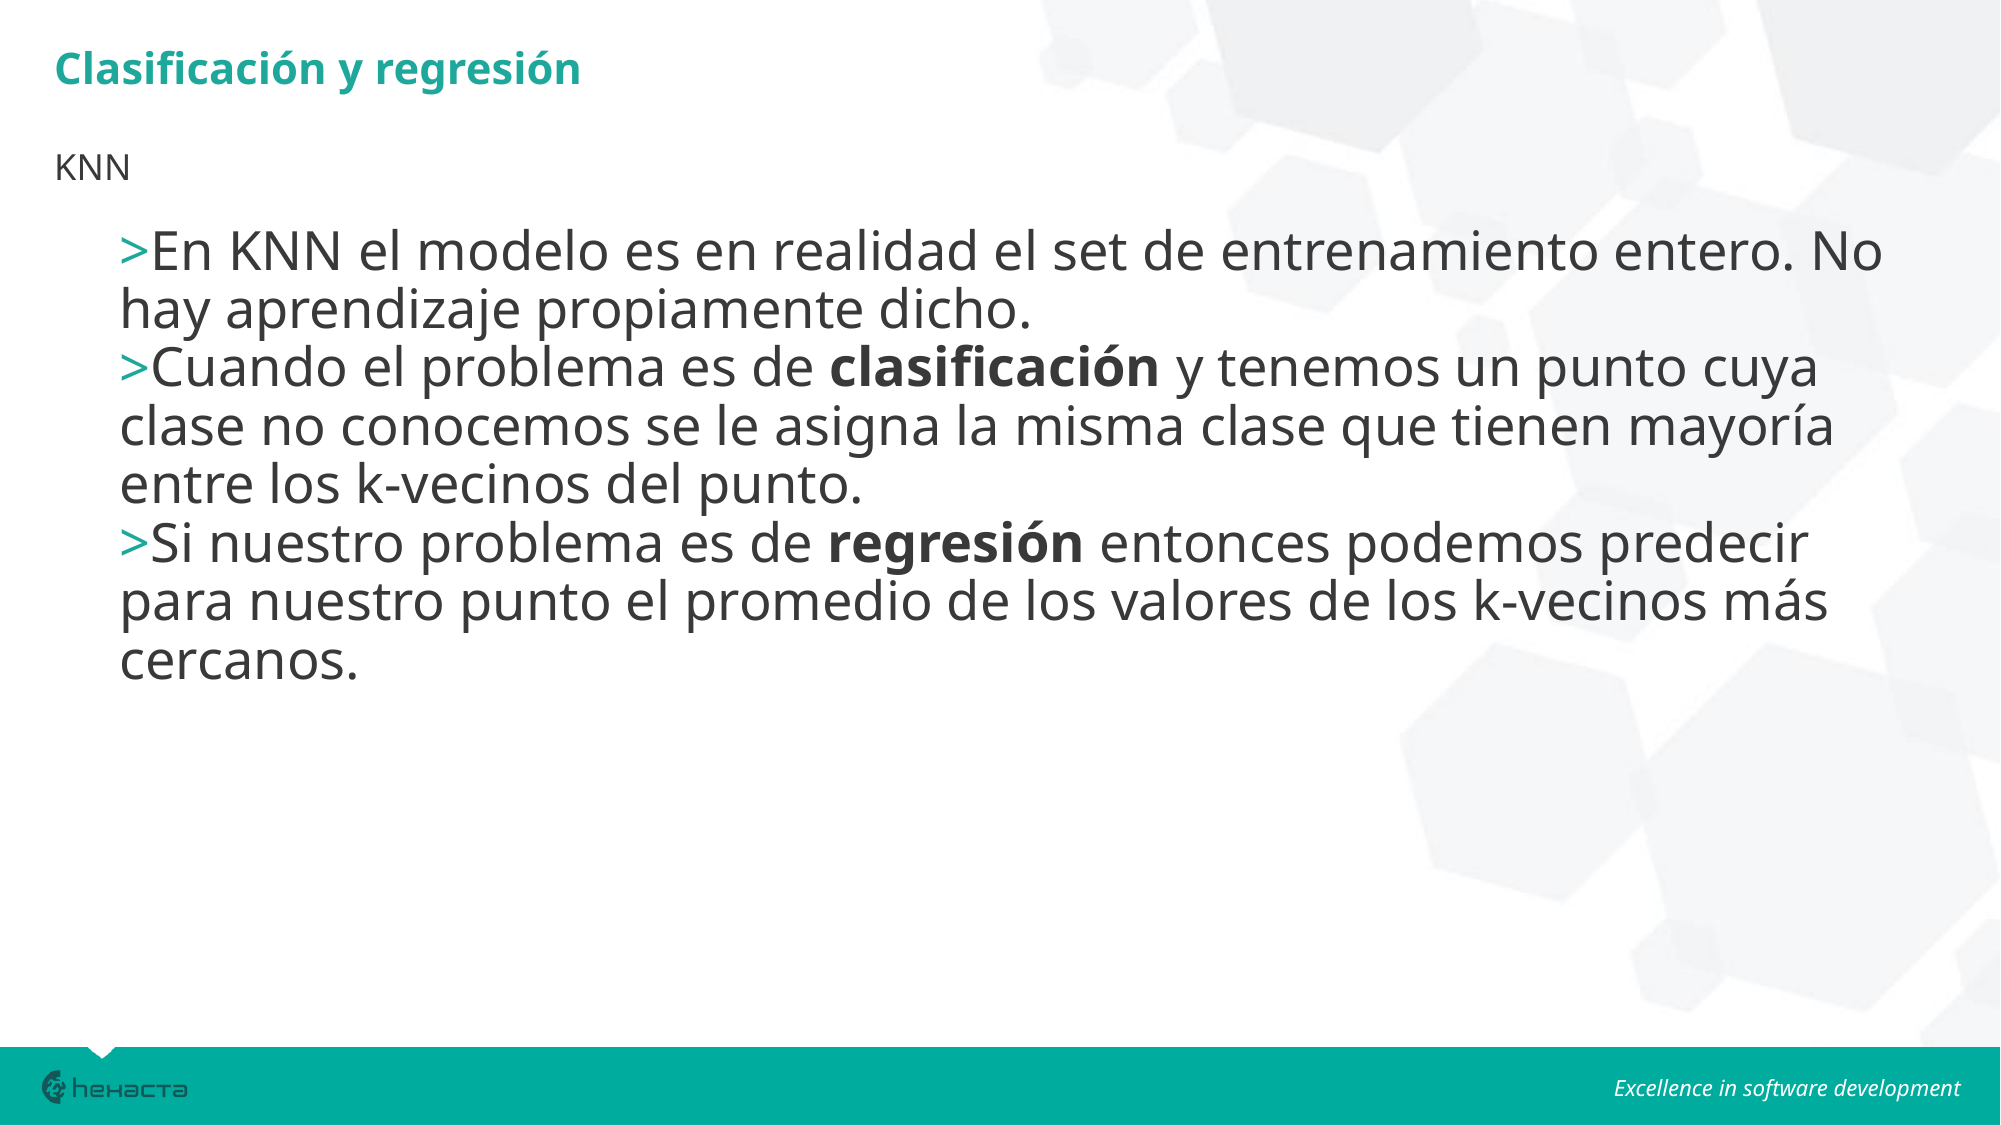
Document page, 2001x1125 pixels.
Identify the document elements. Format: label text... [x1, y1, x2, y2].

list Clasificación y regresión [39, 43, 1961, 122]
list KNN [39, 137, 1961, 200]
picture [0, 0, 2001, 1125]
text_box En KNN el modelo es en realidad el set de entrenamiento entero. No hay aprendizaje propiamente dicho. Cuando el problema es de clasificación y tenemos un punto cuya clase no conocemos se le asigna la misma clase que tienen mayoría entre los k-vecinos del punto. Si nuestro problema es de regresión entonces podemos predecir para nuestro punto el promedio de los valores de los k-vecinos más cercanos. [104, 215, 1918, 835]
